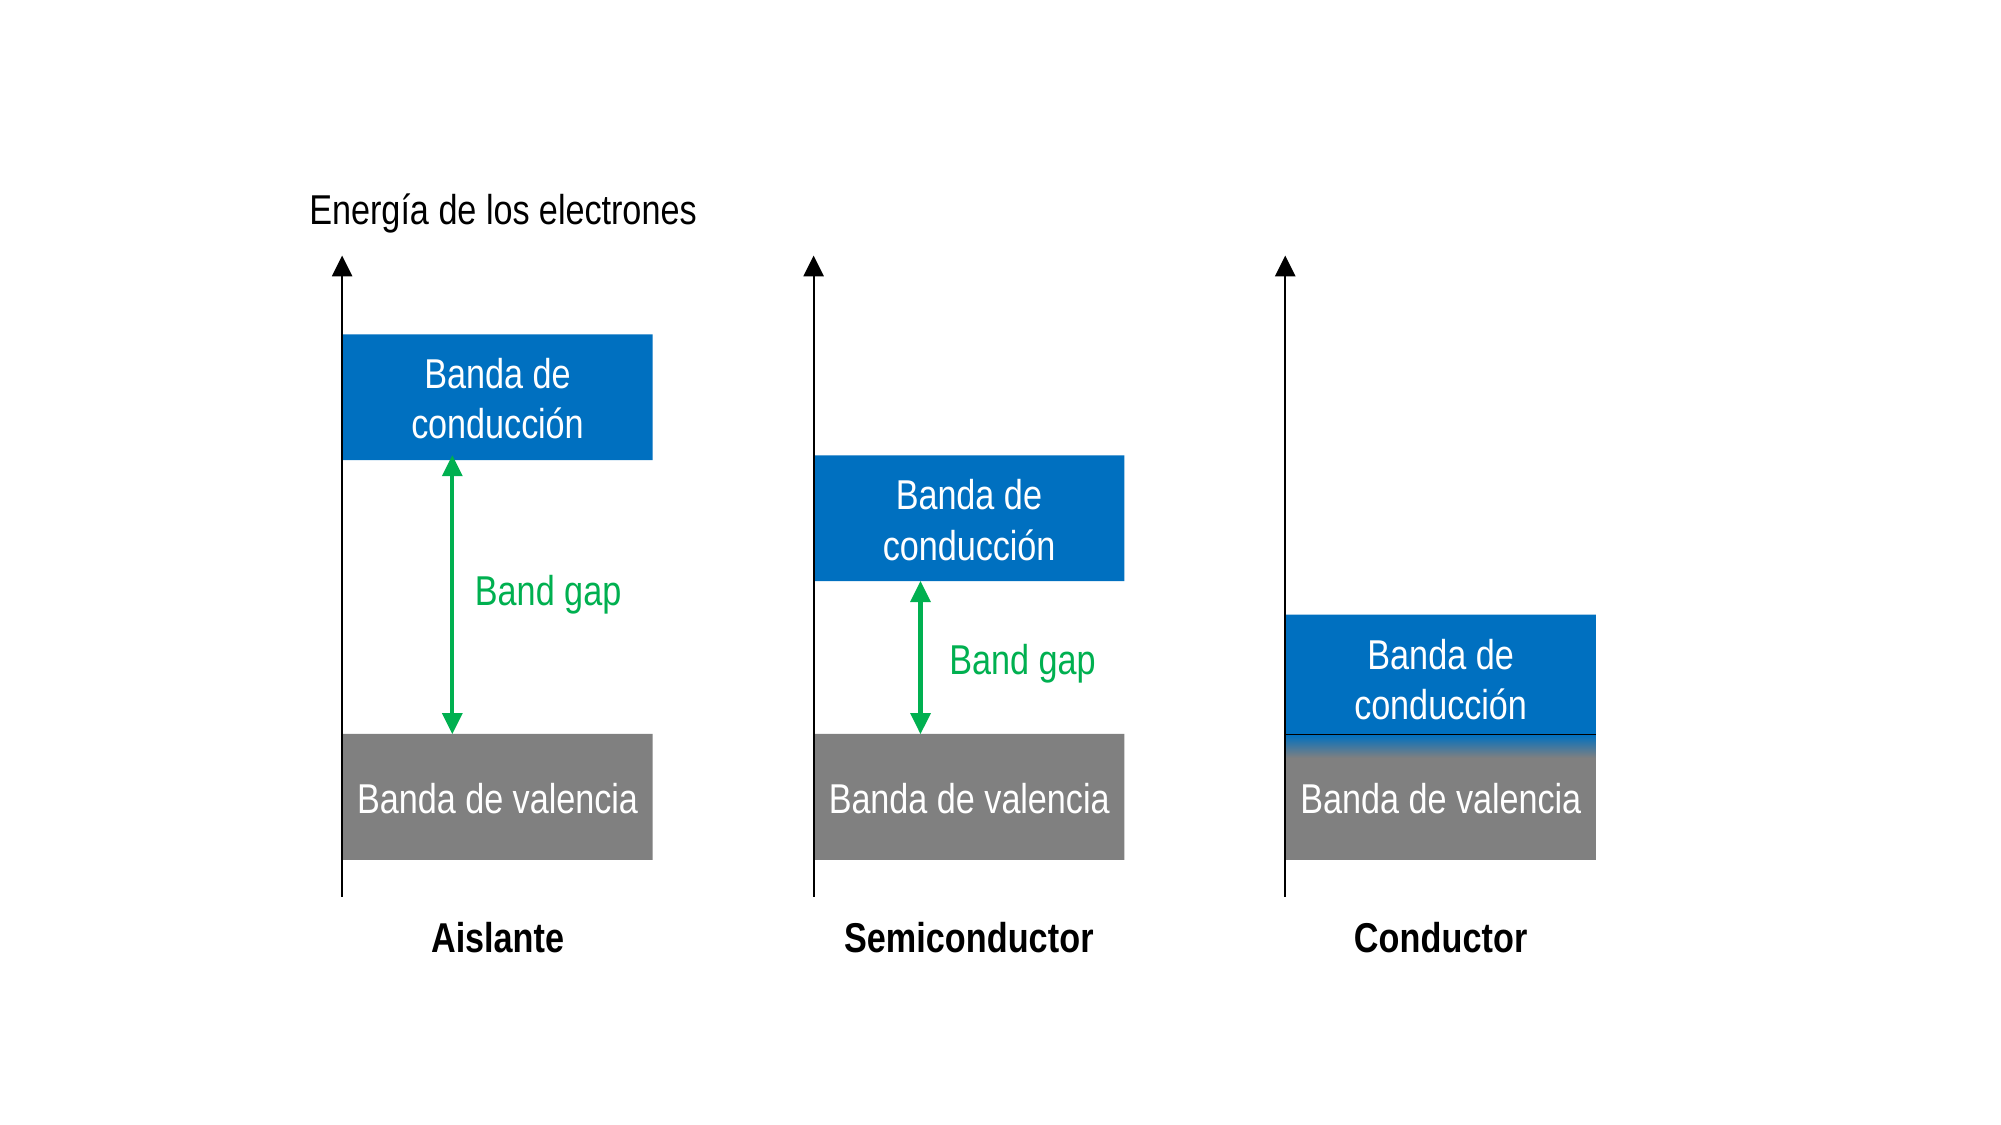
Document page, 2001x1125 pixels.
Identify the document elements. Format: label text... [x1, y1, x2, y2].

text_box Banda de valencia [343, 733, 654, 861]
text_box Banda de conducción [343, 333, 654, 461]
text_box Energía de los electrones [282, 144, 724, 272]
text_box Banda de conducción [1286, 614, 1597, 733]
text_box Semiconductor [812, 898, 1125, 973]
text_box Banda de conducción [815, 454, 1125, 582]
text_box Band gap [459, 561, 638, 616]
text_box Banda de valencia [815, 733, 1125, 861]
text_box Aislante [341, 898, 654, 973]
text_box Band gap [933, 631, 1112, 685]
text_box Conductor [1284, 898, 1597, 973]
text_box Banda de valencia [1286, 733, 1597, 861]
